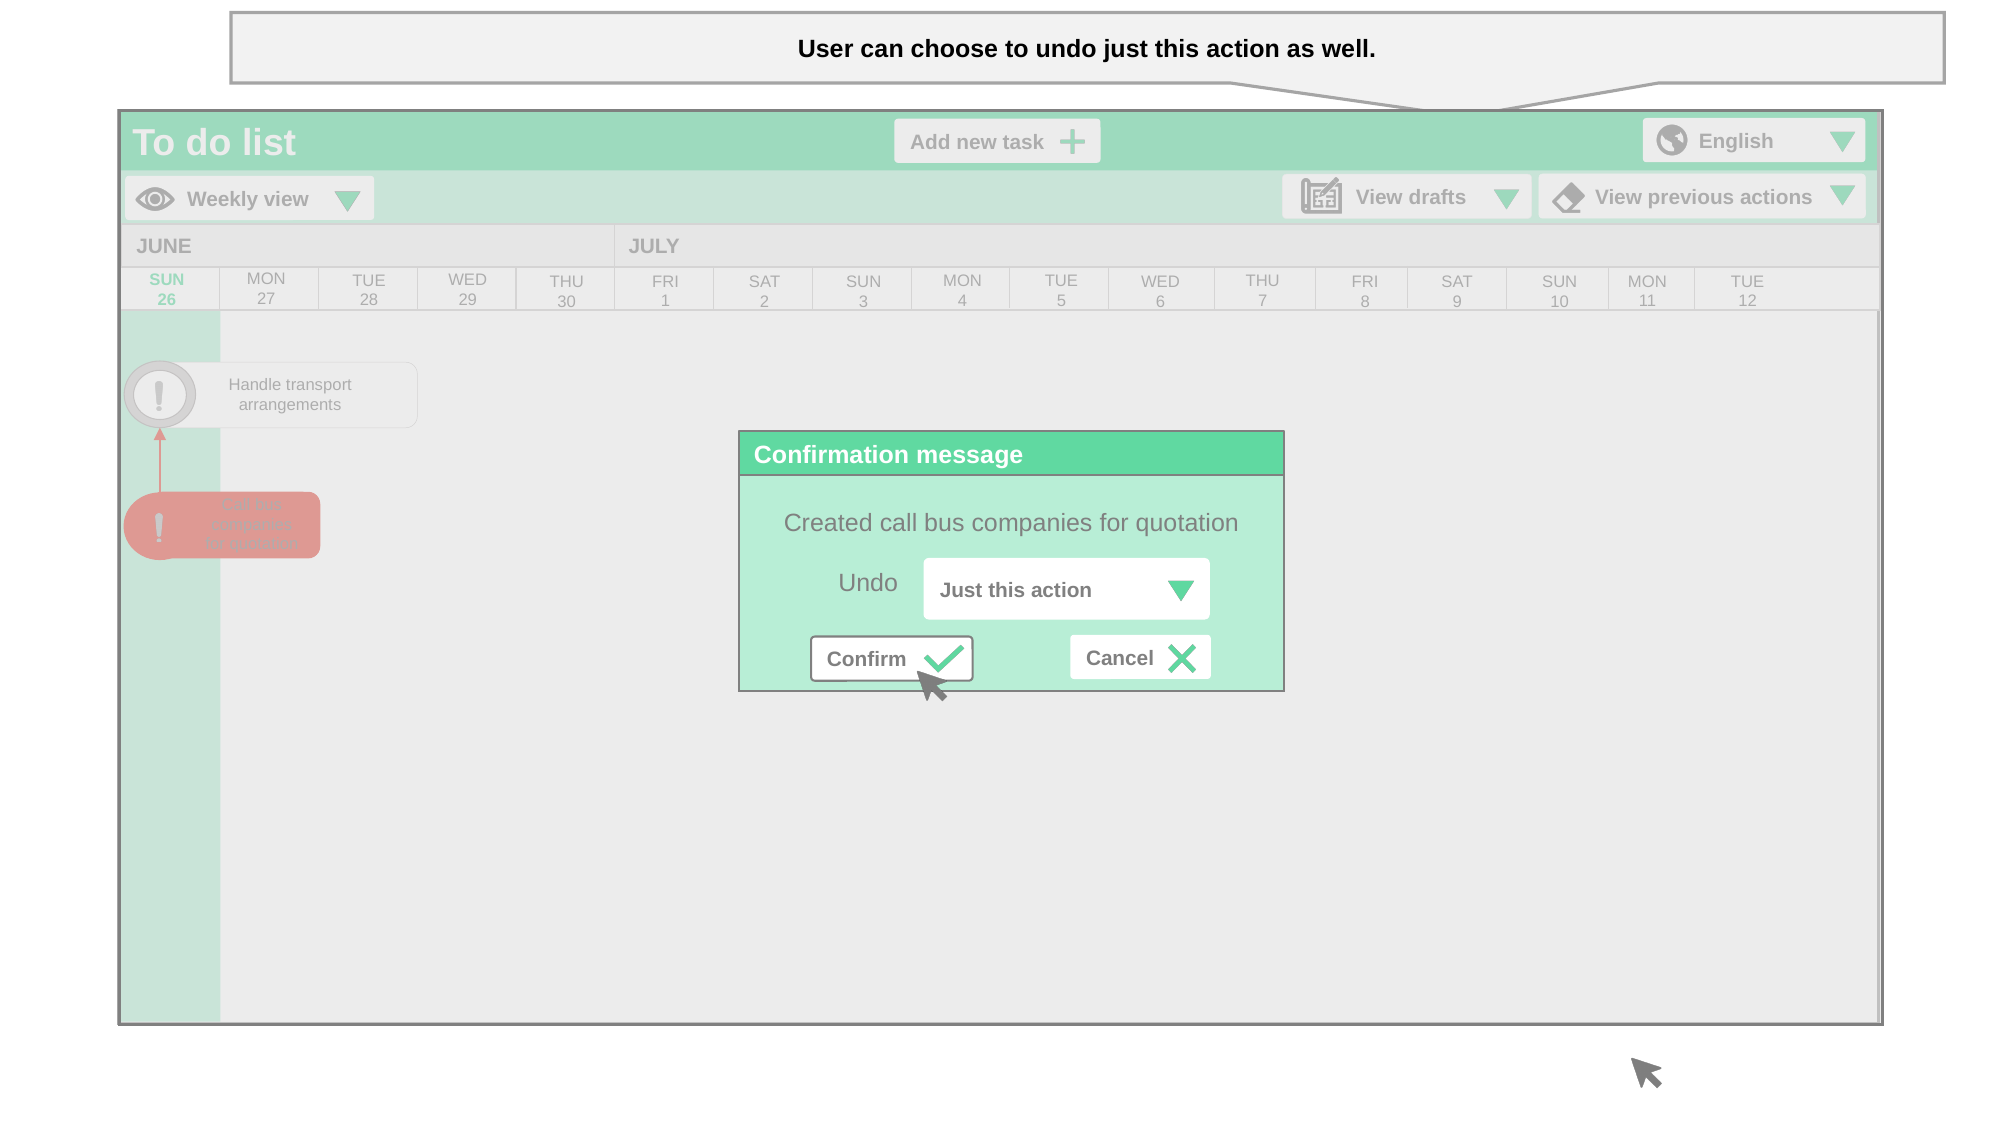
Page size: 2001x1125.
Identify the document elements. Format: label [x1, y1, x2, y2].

picture [906, 638, 965, 712]
picture [1298, 172, 1345, 219]
picture [132, 176, 178, 222]
picture [1826, 179, 1859, 212]
picture [330, 185, 364, 218]
picture [1654, 122, 1690, 158]
picture [1826, 125, 1859, 159]
text_box [117, 11, 1946, 1025]
picture [1164, 574, 1198, 608]
picture [1058, 127, 1087, 156]
picture [1163, 639, 1201, 678]
picture [1620, 1047, 1673, 1099]
picture [1549, 178, 1588, 217]
picture [1489, 183, 1523, 216]
